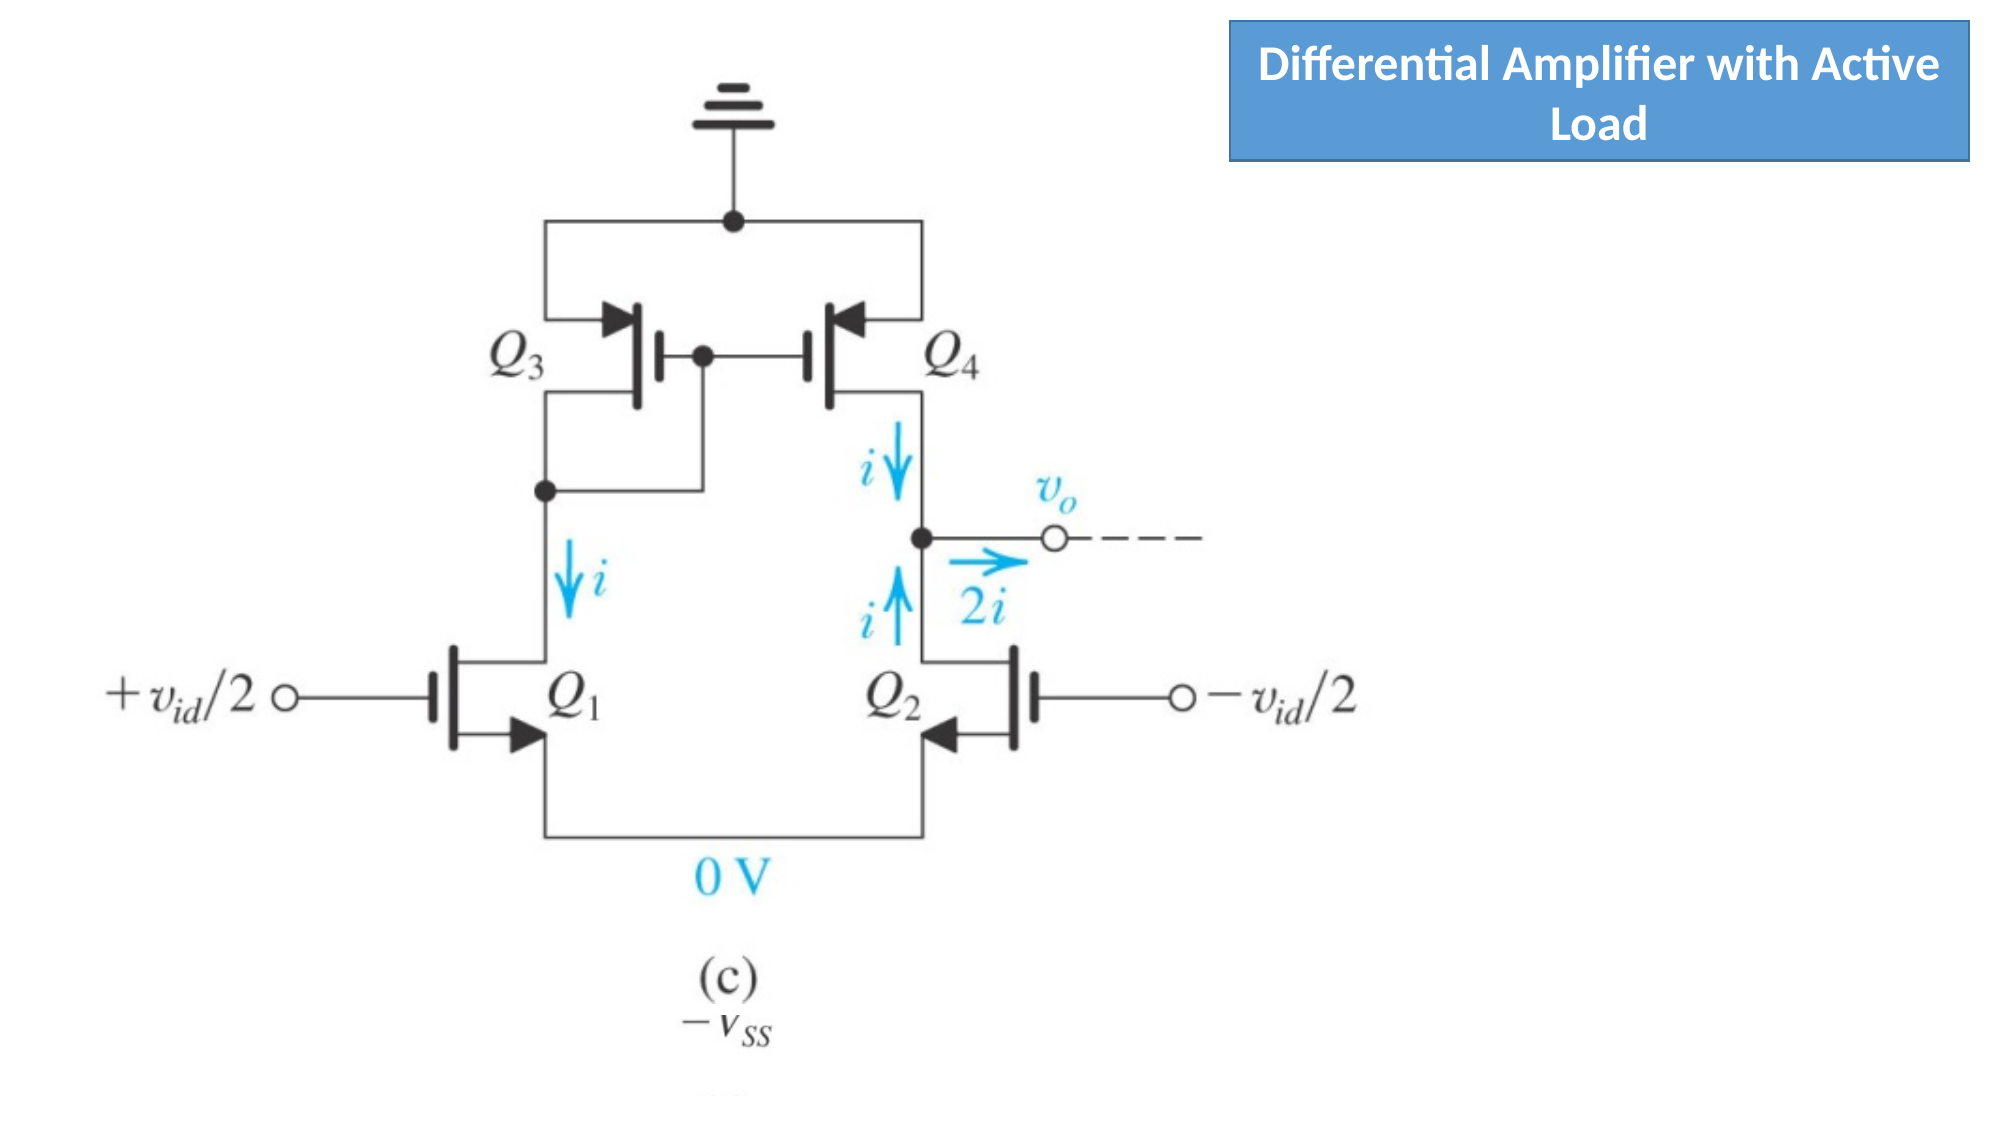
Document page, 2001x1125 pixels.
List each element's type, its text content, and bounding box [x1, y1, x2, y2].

picture [53, 36, 1430, 1096]
text_box Differential Amplifier with Active Load [1229, 20, 1970, 162]
